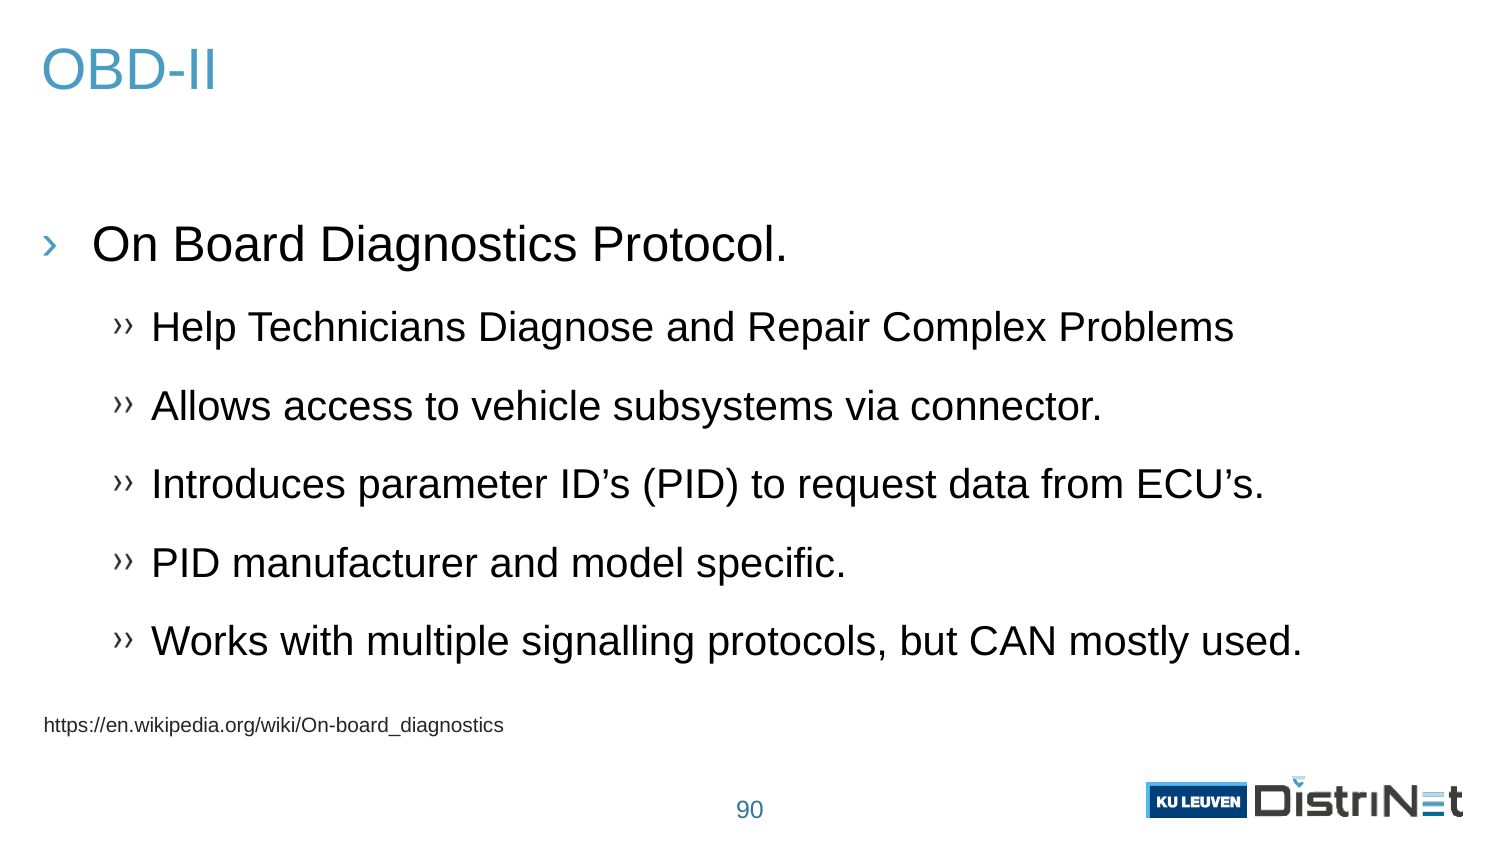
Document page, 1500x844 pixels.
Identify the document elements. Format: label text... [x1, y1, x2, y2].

slide_number 90 [679, 786, 821, 832]
picture [1146, 782, 1247, 818]
picture [108, 388, 141, 419]
picture [108, 545, 141, 576]
picture [108, 624, 141, 654]
picture [108, 467, 141, 497]
text_box https://en.wikipedia.org/wiki/On-board_diagnostics [28, 704, 520, 744]
picture [108, 310, 141, 340]
list On Board Diagnostics Protocol. Help Technicians Diagnose and Repair Complex Problems Allows access to vehicle subsystems via connector. Introduces parameter ID’s (PID) to request data from ECU’s. PID manufacturer and model specific. Works with multiple signalling protocols, but CAN mostly used. [26, 180, 1463, 743]
title OBD-II [26, 23, 1463, 110]
picture [1255, 776, 1463, 817]
